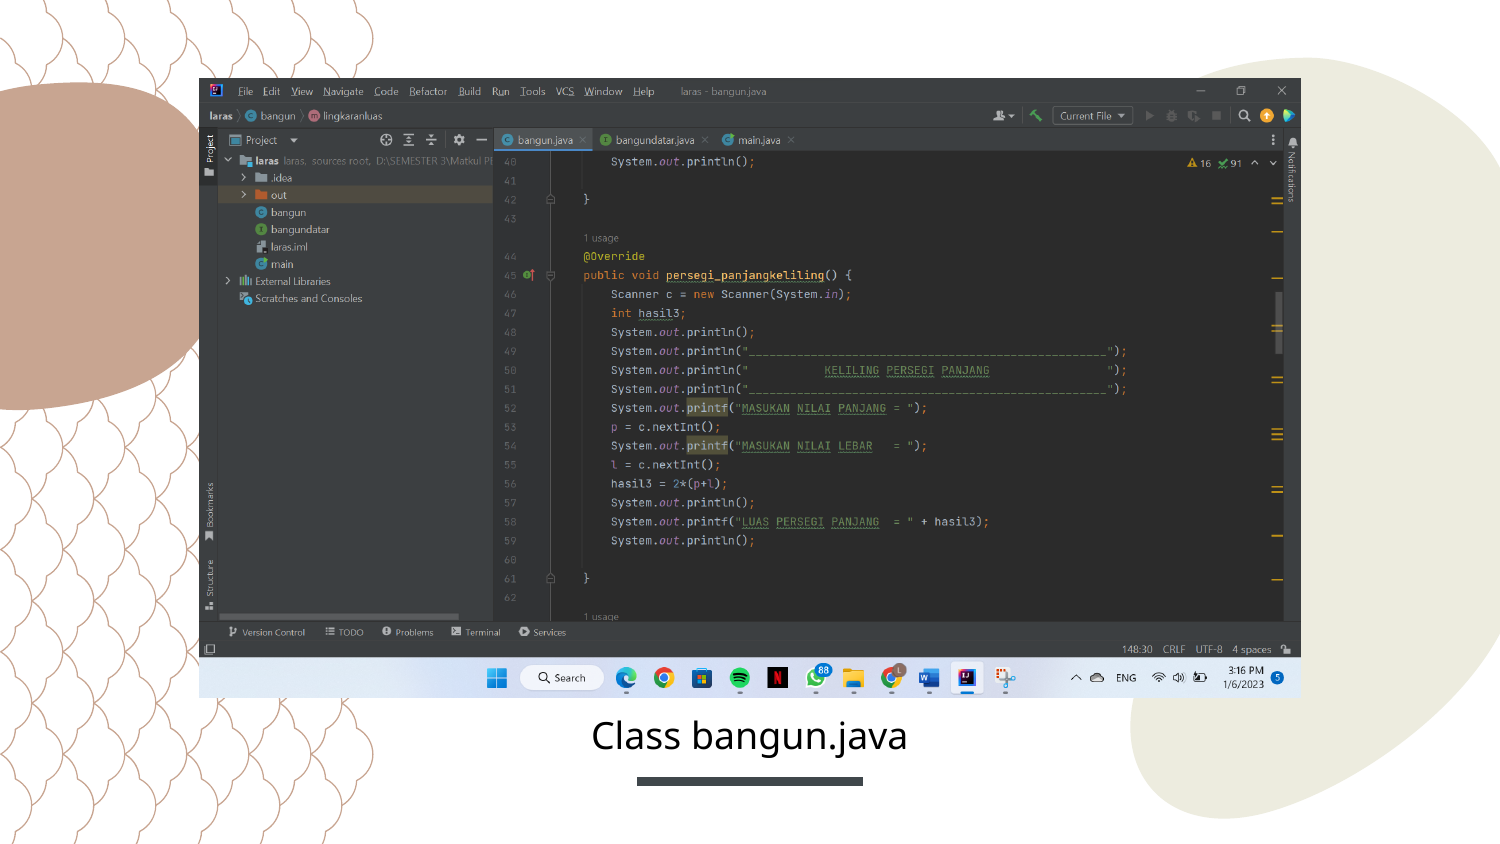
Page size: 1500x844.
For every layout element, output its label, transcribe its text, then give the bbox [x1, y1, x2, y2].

picture [199, 78, 1301, 698]
text_box Class bangun.java [464, 707, 1036, 796]
text_box [636, 776, 864, 786]
